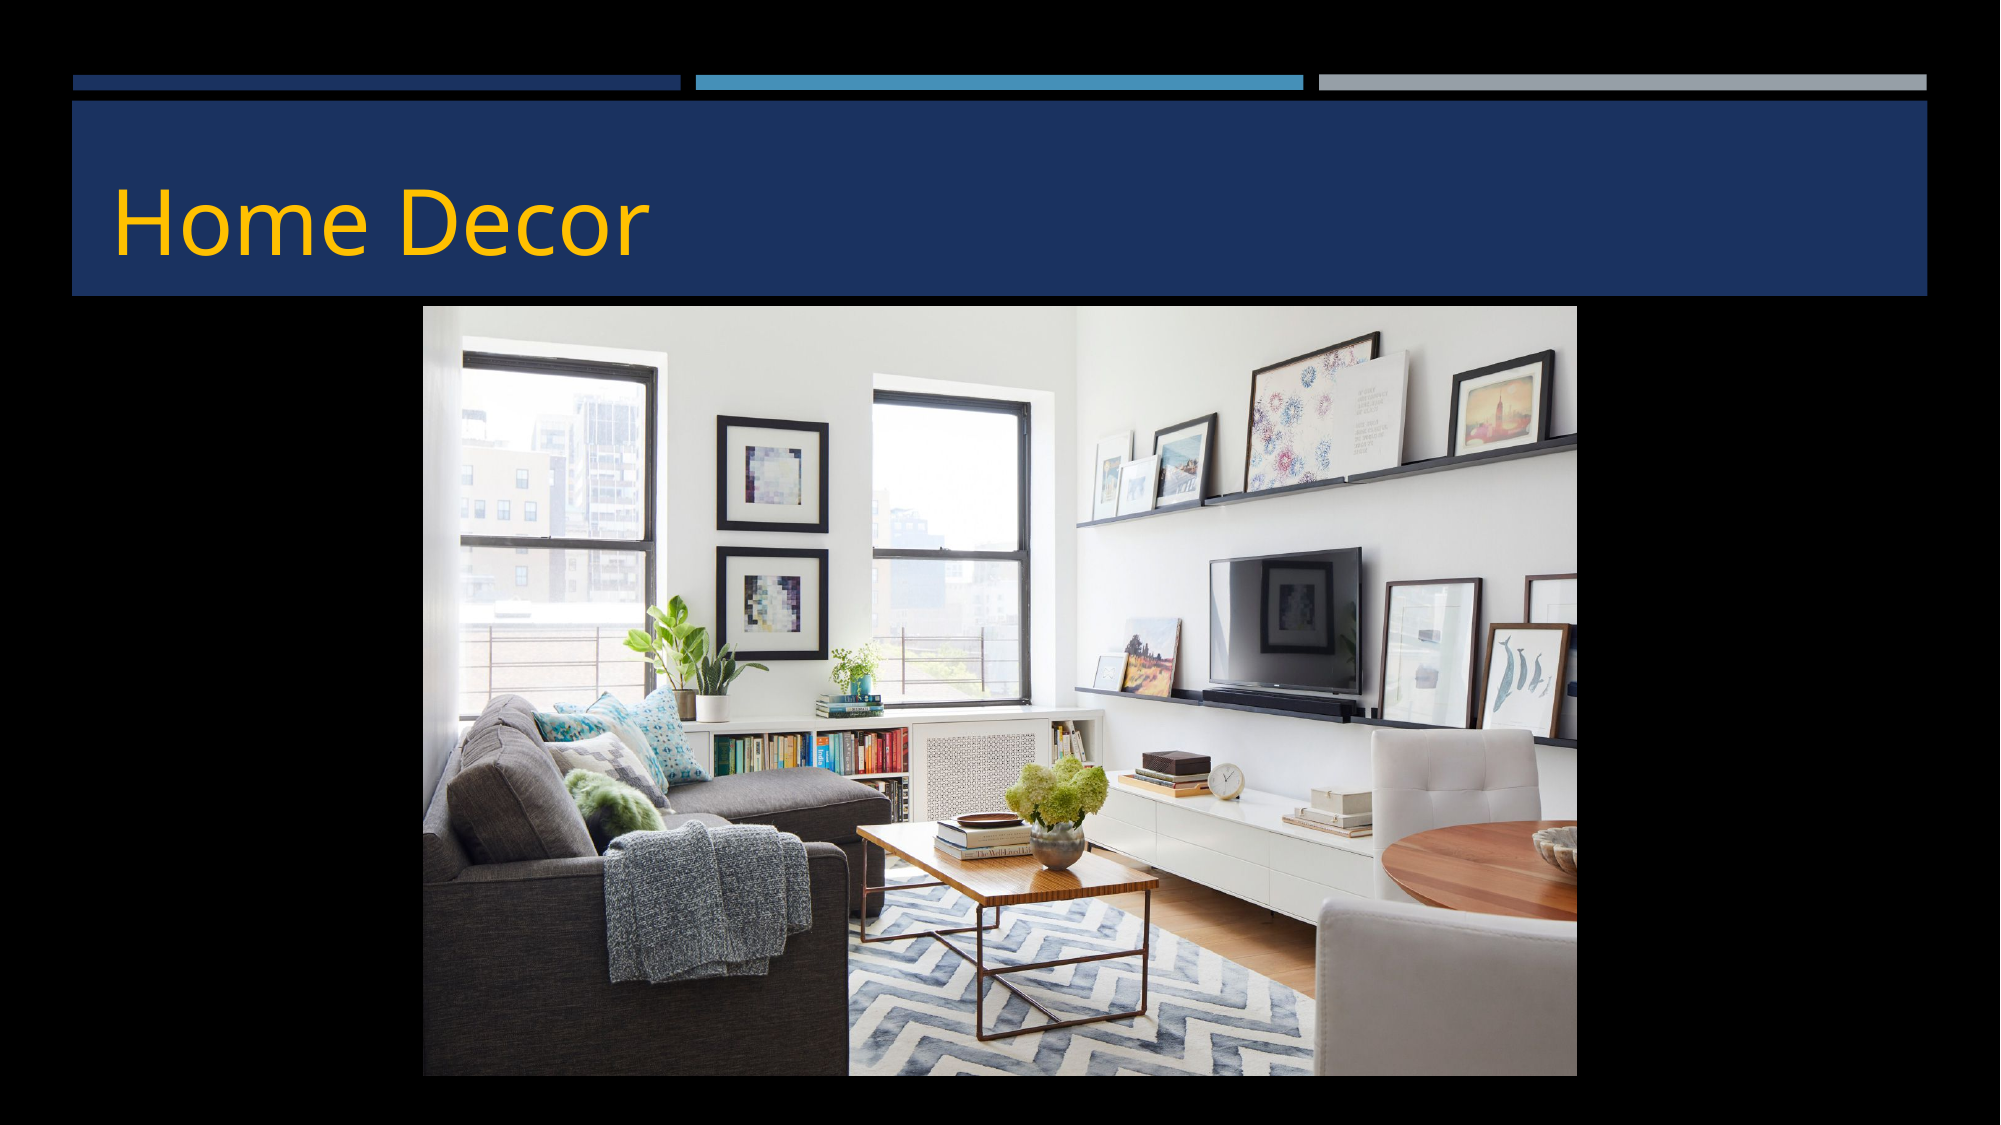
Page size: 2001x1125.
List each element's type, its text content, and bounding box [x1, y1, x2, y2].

title Home Decor [95, 115, 1905, 282]
picture [422, 305, 1578, 1076]
